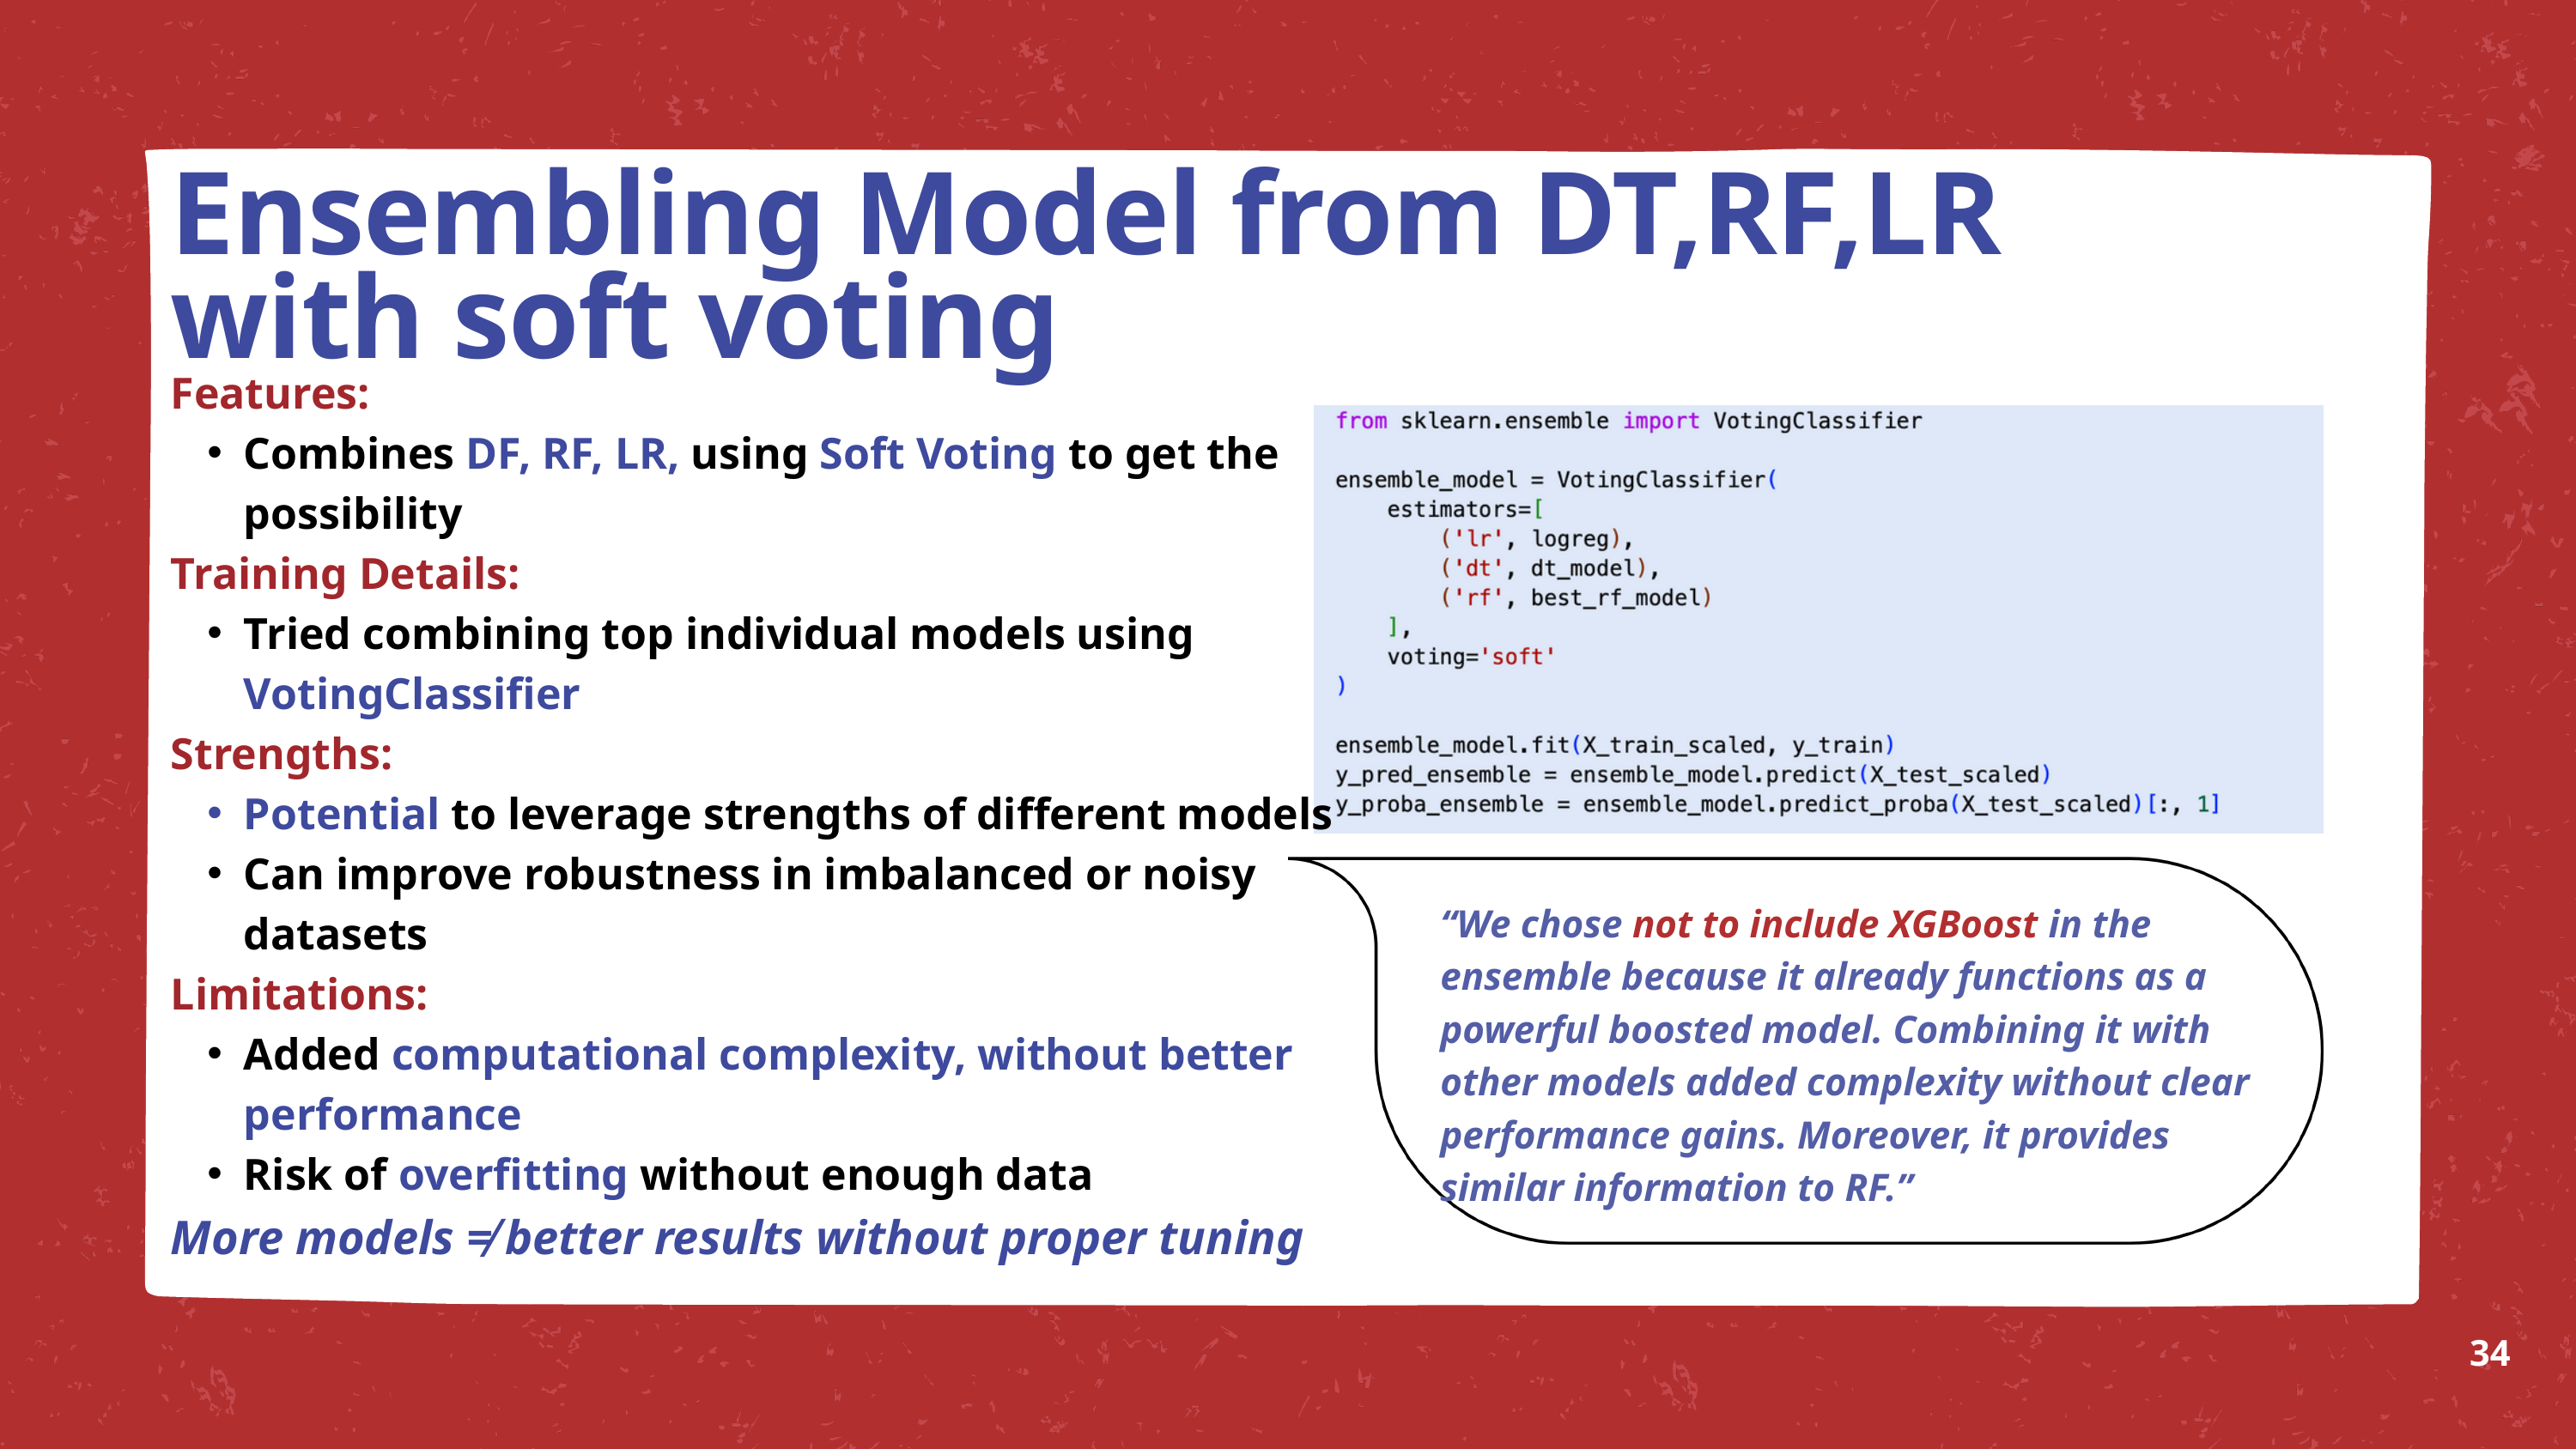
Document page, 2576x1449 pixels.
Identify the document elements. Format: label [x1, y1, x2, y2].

text_box [0, 0, 2576, 1449]
text_box [144, 149, 2432, 1308]
